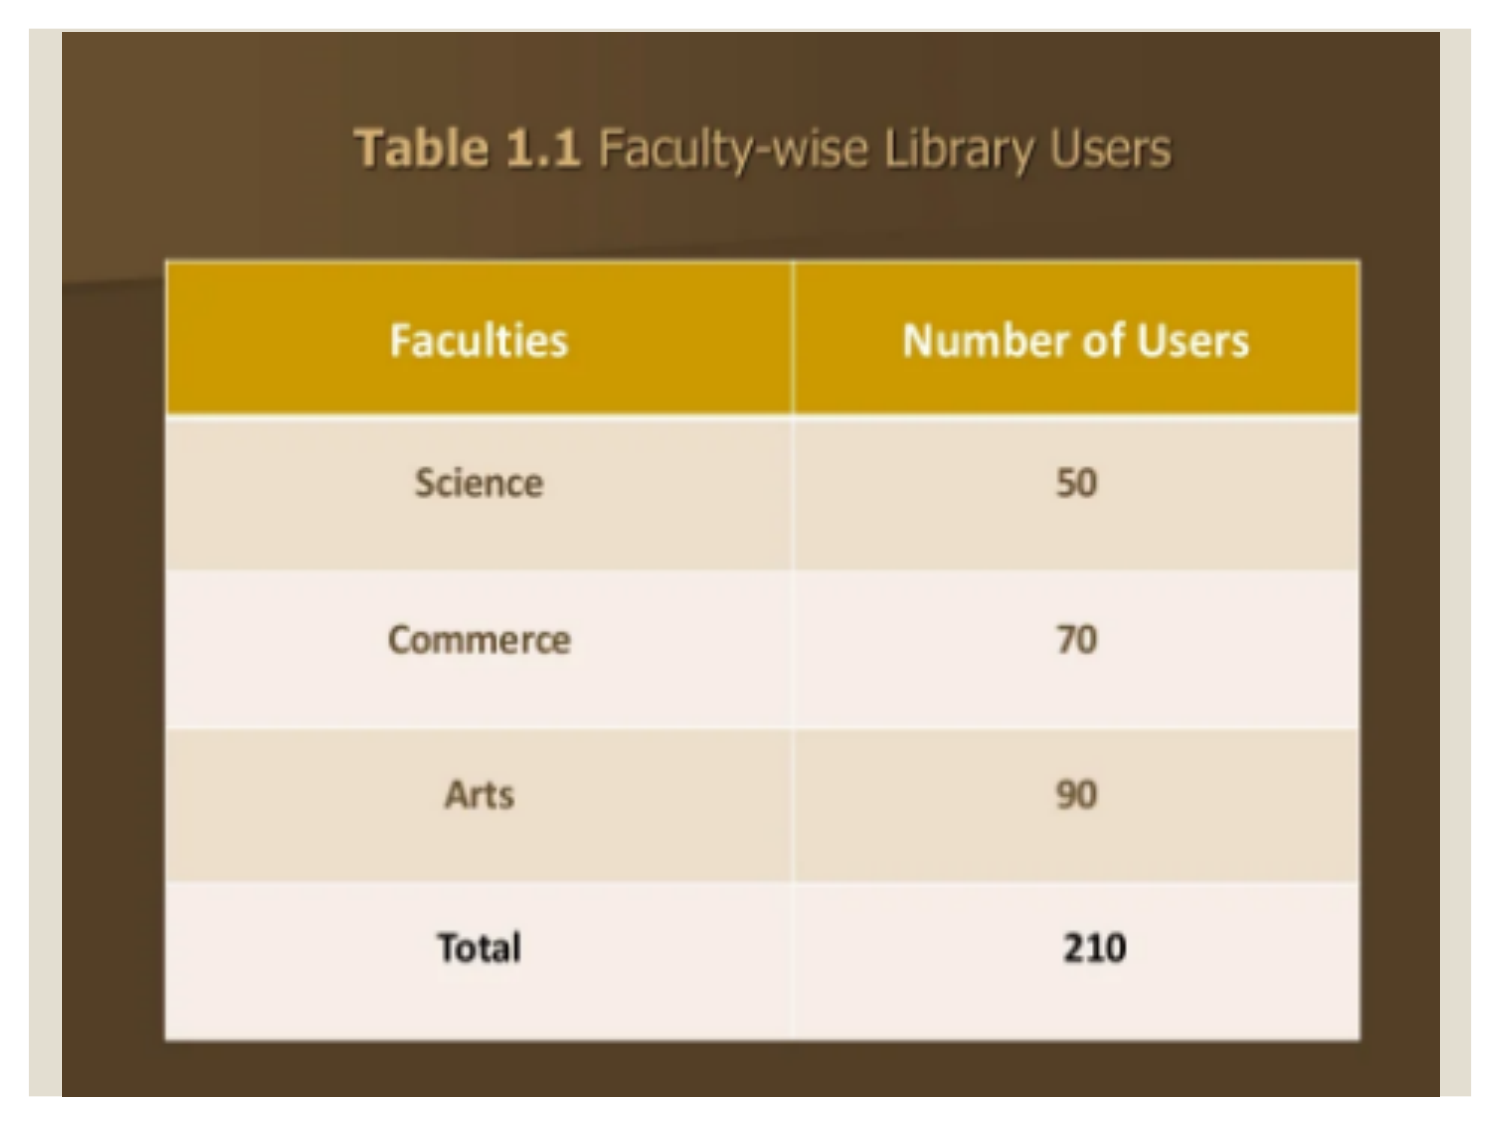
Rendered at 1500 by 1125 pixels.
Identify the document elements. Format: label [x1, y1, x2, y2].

picture [62, 32, 1440, 1097]
